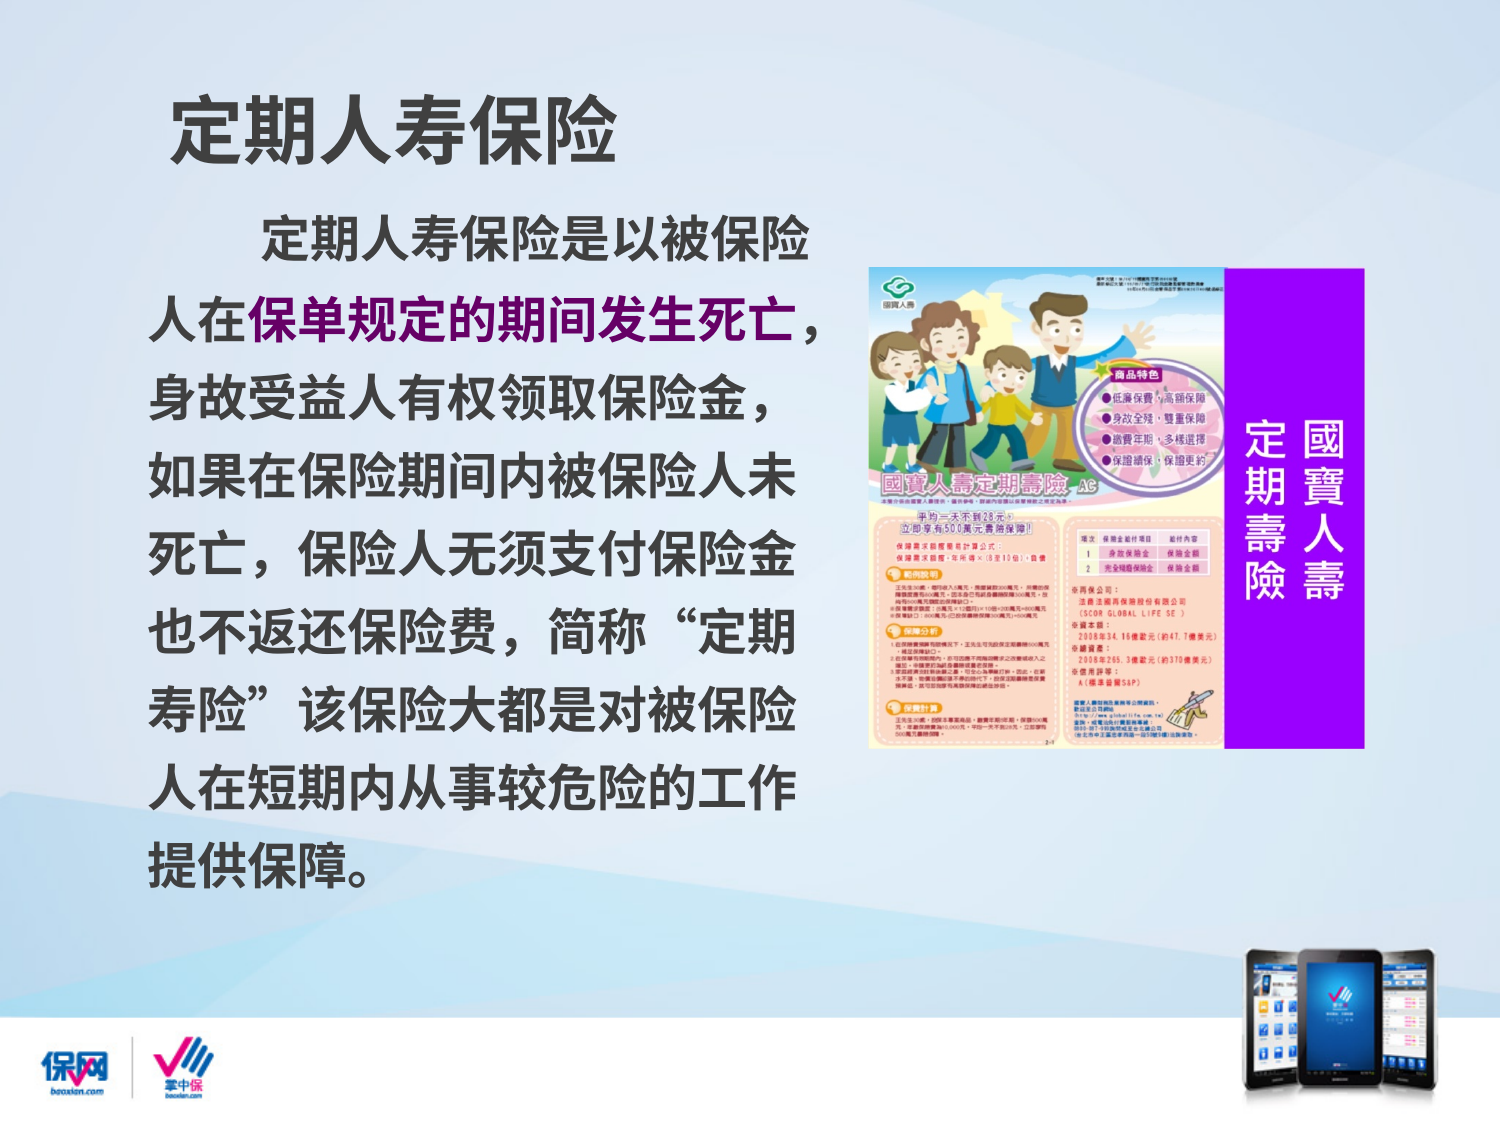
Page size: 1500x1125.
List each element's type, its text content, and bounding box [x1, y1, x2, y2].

picture [0, 0, 1500, 1125]
text_box 定期人寿保险 [5, 76, 781, 169]
text_box 定期人寿保险是以被保险人在保单规定的期间发生死亡，身故受益人有权领取保险金，如果在保险期间内被保险人未死亡，保险人无须支付保险金也不返还保险费，简称“定期寿险”该保险大都是对被保险人在短期内从事较危险的工作提供保障。 [76, 66, 833, 1047]
